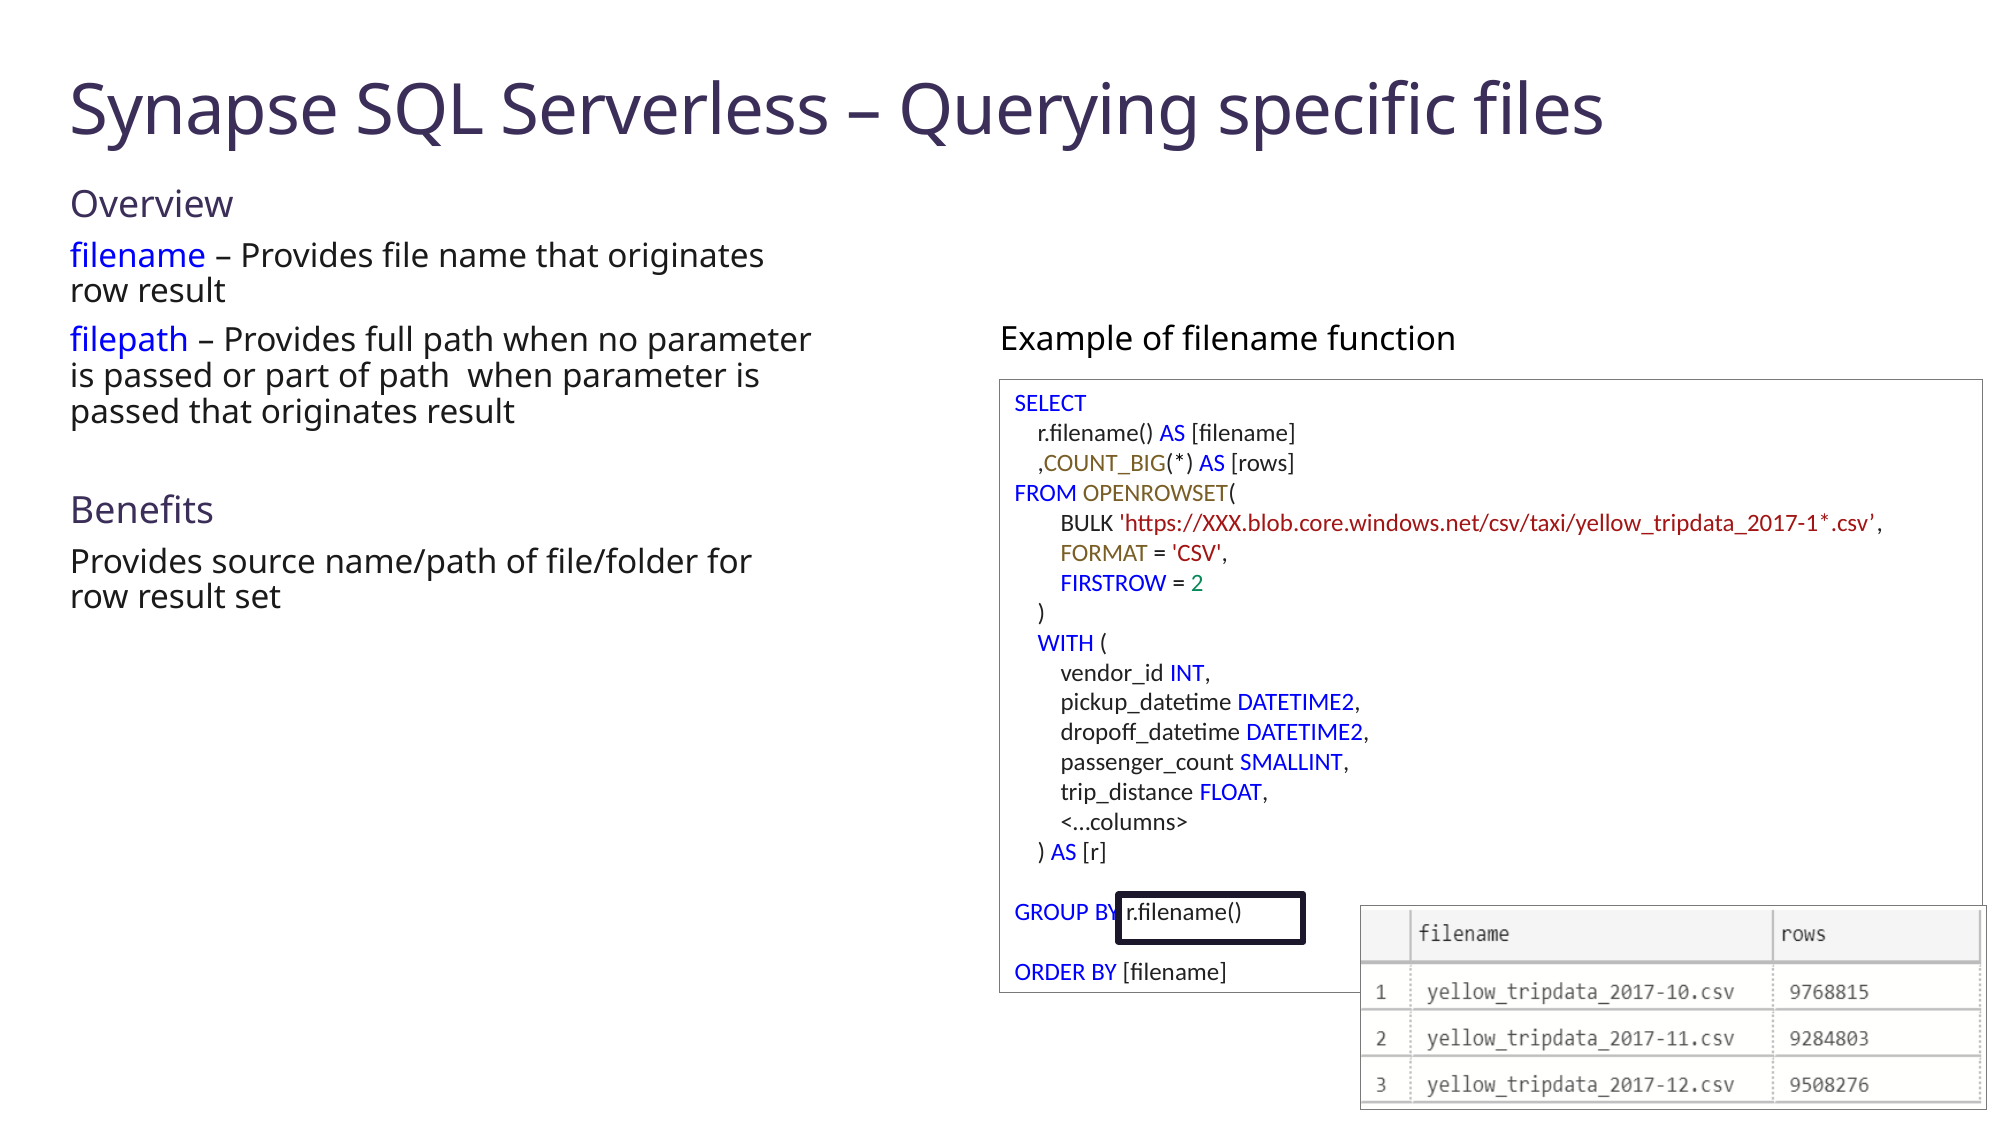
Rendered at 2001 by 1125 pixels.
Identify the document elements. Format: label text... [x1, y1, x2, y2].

text_box SELECT r.filename() AS [filename] ,COUNT_BIG(*) AS [rows] FROM OPENROWSET( BULK 'https://XXX.blob.core.windows.net/csv/taxi/yellow_tripdata_2017-1*.csv’, FORMAT = 'CSV', FIRSTROW = 2 ) WITH ( vendor_id INT, pickup_datetime DATETIME2, dropoff_datetime DATETIME2, passenger_count SMALLINT, trip_distance FLOAT, <…columns> ) AS [r] GROUP BY r.filename() ORDER BY [filename] [999, 379, 1983, 993]
text_box Example of filename function [999, 321, 1818, 380]
title Synapse SQL Serverless – Querying specific files [70, 36, 1956, 161]
picture [1359, 905, 1987, 1111]
text_box [1118, 894, 1304, 942]
list Overview filename – Provides file name that originates row result filepath – Provides full path when no parameter is passed or part of path when parameter is passed that originates result Benefits Provides source name/path of file/folder for row result set [70, 185, 815, 882]
